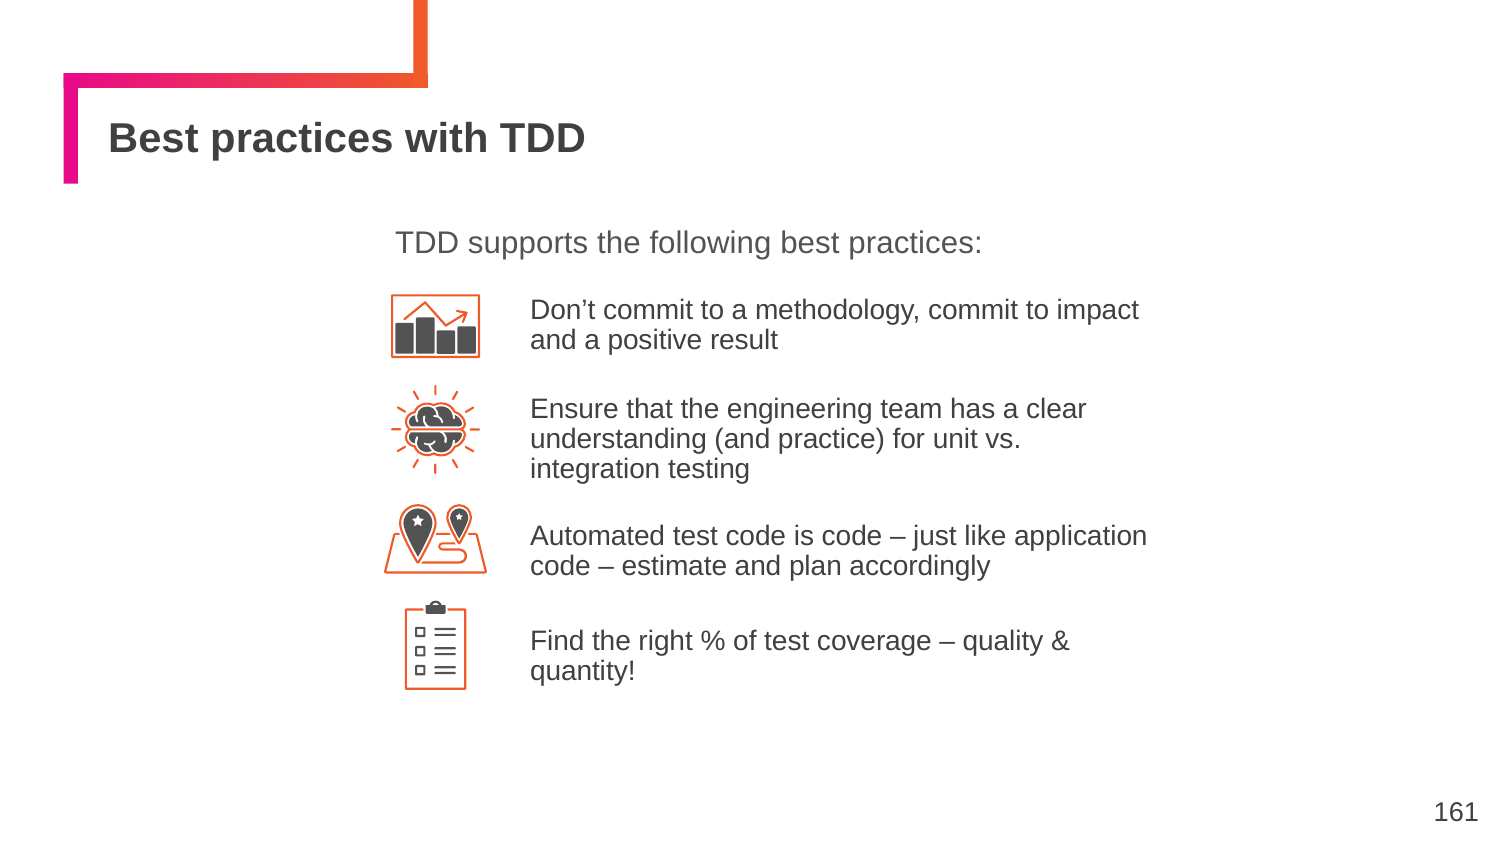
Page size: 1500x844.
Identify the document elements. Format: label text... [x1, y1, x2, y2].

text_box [379, 588, 493, 702]
title Best practices with TDD [100, 117, 1455, 169]
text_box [379, 373, 493, 485]
text_box Don’t commit to a methodology, commit to impact and a positive result [516, 295, 1157, 353]
text_box Automated test code is code – just like application code – estimate and plan accordingly [516, 521, 1157, 580]
text_box Find the right % of test coverage – quality & quantity! [516, 626, 1157, 698]
slide_number ‹#› [1403, 779, 1494, 844]
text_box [379, 269, 493, 372]
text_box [379, 485, 492, 588]
text_box Ensure that the engineering team has a clear understanding (and practice) for unit vs. integration testing [516, 394, 1157, 496]
text_box TDD supports the following best practices: [384, 204, 1157, 277]
